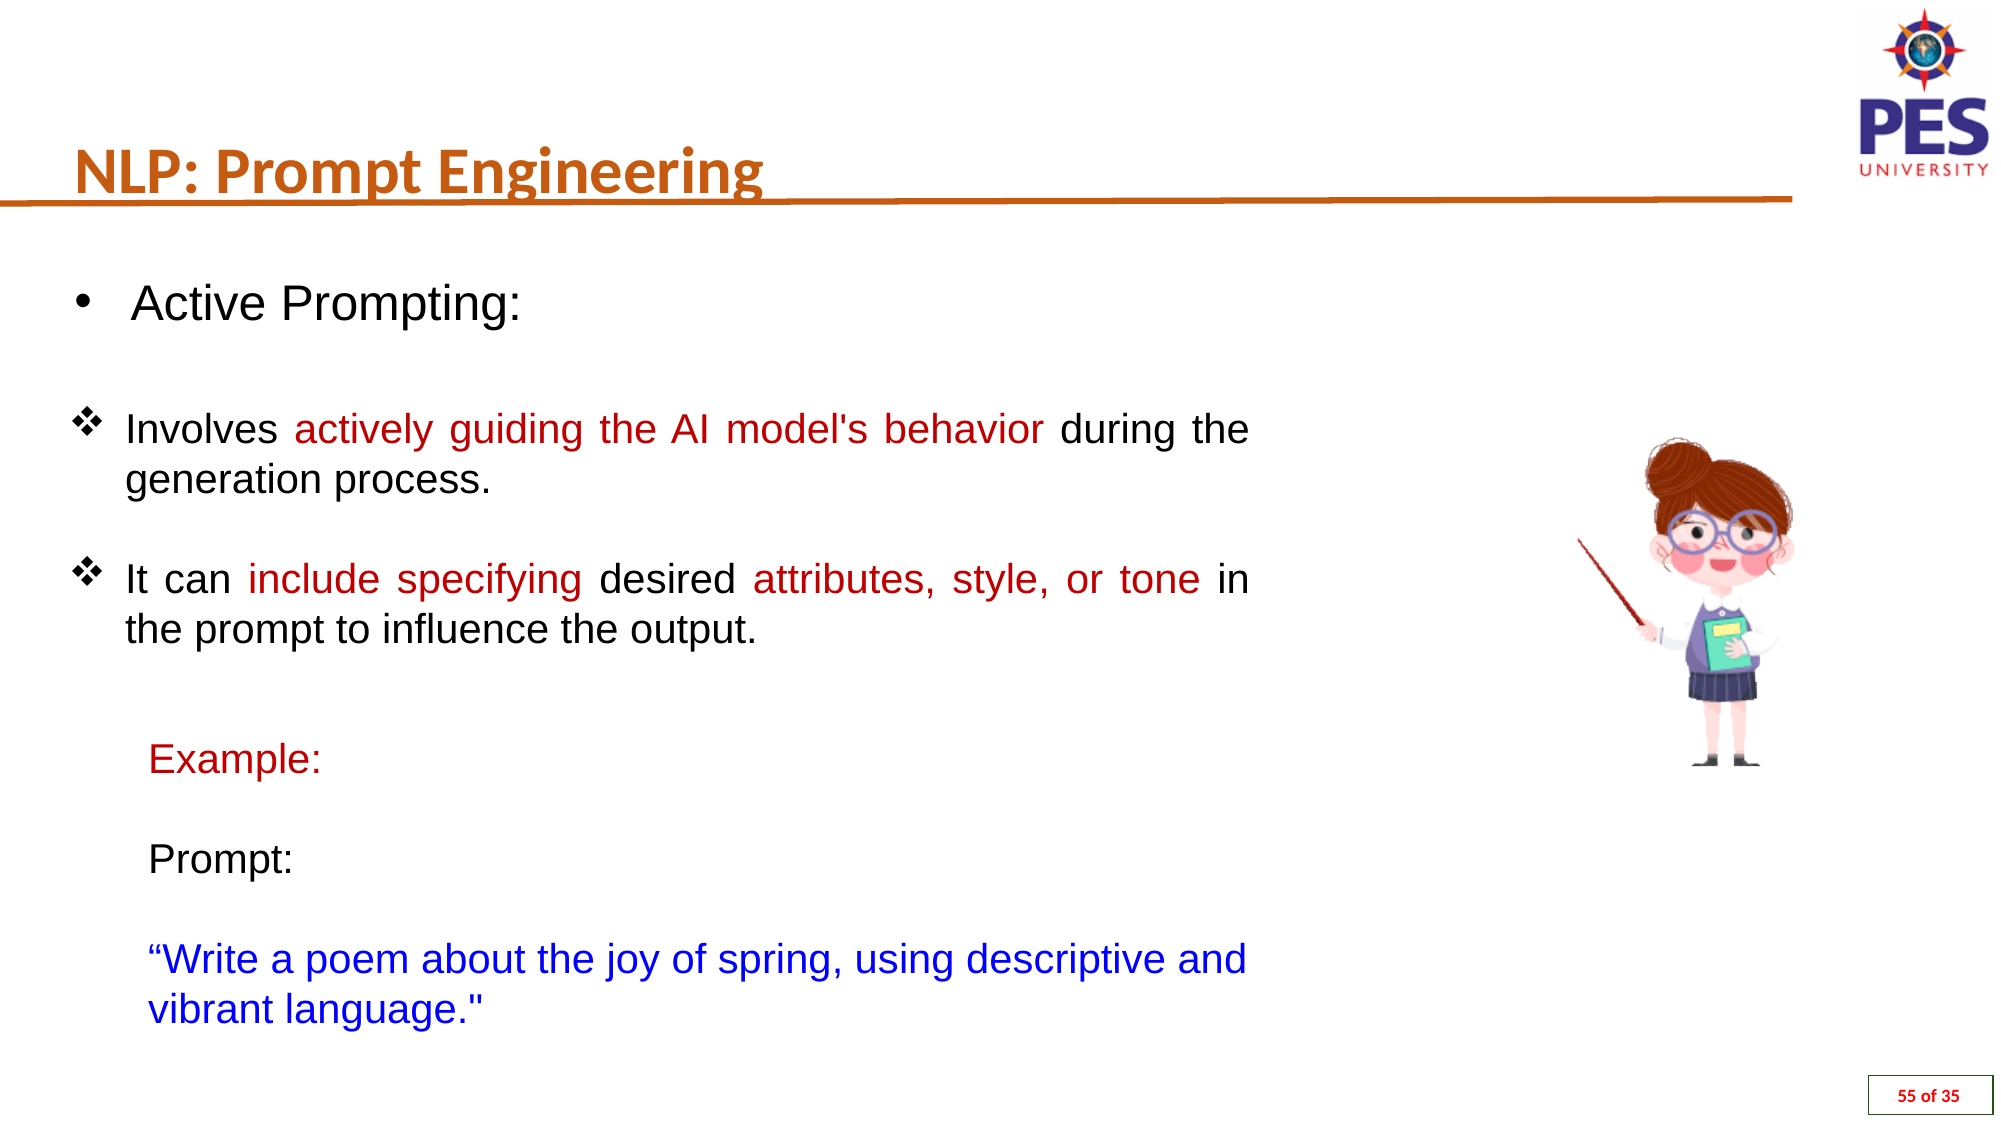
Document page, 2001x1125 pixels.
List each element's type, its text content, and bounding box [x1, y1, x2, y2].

picture [1853, 7, 1994, 181]
text_box Active Prompting: [59, 203, 1819, 459]
text_box Example: Prompt: “Write a poem about the joy of spring, using descriptive and vibrant language." [133, 724, 1312, 1040]
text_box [0, 198, 1793, 204]
text_box NLP: Prompt Engineering [59, 119, 1923, 211]
picture [1522, 411, 1923, 812]
text_box Involves actively guiding the AI model's behavior during the generation process. It can include specifying desired attributes, style, or tone in the prompt to influence the output. [53, 394, 1265, 660]
